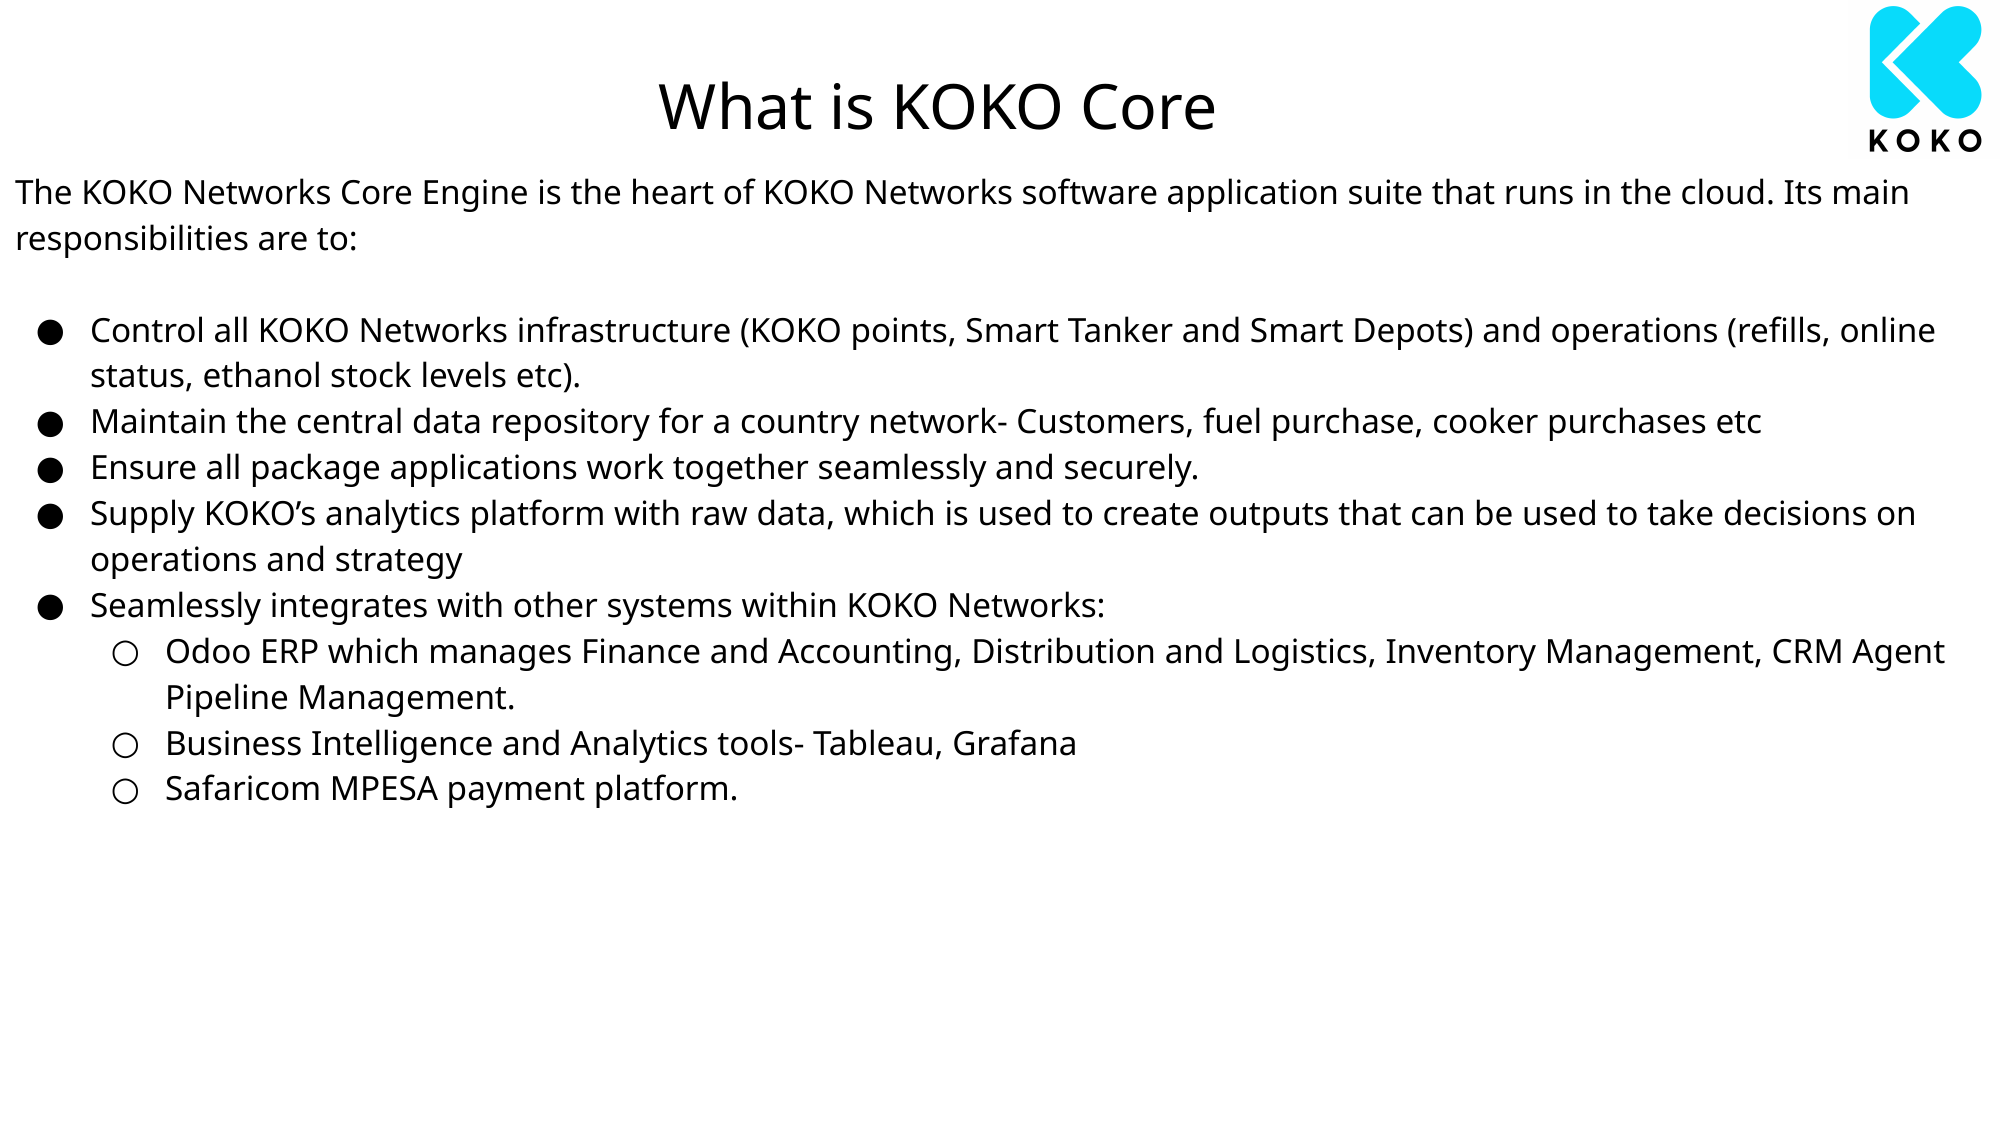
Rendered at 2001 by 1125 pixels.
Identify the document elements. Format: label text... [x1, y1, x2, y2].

text_box The KOKO Networks Core Engine is the heart of KOKO Networks software application suite that runs in the cloud. Its main responsibilities are to: Control all KOKO Networks infrastructure (KOKO points, Smart Tanker and Smart Depots) and operations (refills, online status, ethanol stock levels etc). Maintain the central data repository for a country network- Customers, fuel purchase, cooker purchases etc Ensure all package applications work together seamlessly and securely. Supply KOKO’s analytics platform with raw data, which is used to create outputs that can be used to take decisions on operations and strategy Seamlessly integrates with other systems within KOKO Networks: Odoo ERP which manages Finance and Accounting, Distribution and Logistics, Inventory Management, CRM Agent Pipeline Management. Business Intelligence and Analytics tools- Tableau, Grafana Safaricom MPESA payment platform. [0, 150, 2000, 1125]
picture [1848, 0, 2000, 159]
title What is KOKO Core [0, 61, 1843, 150]
